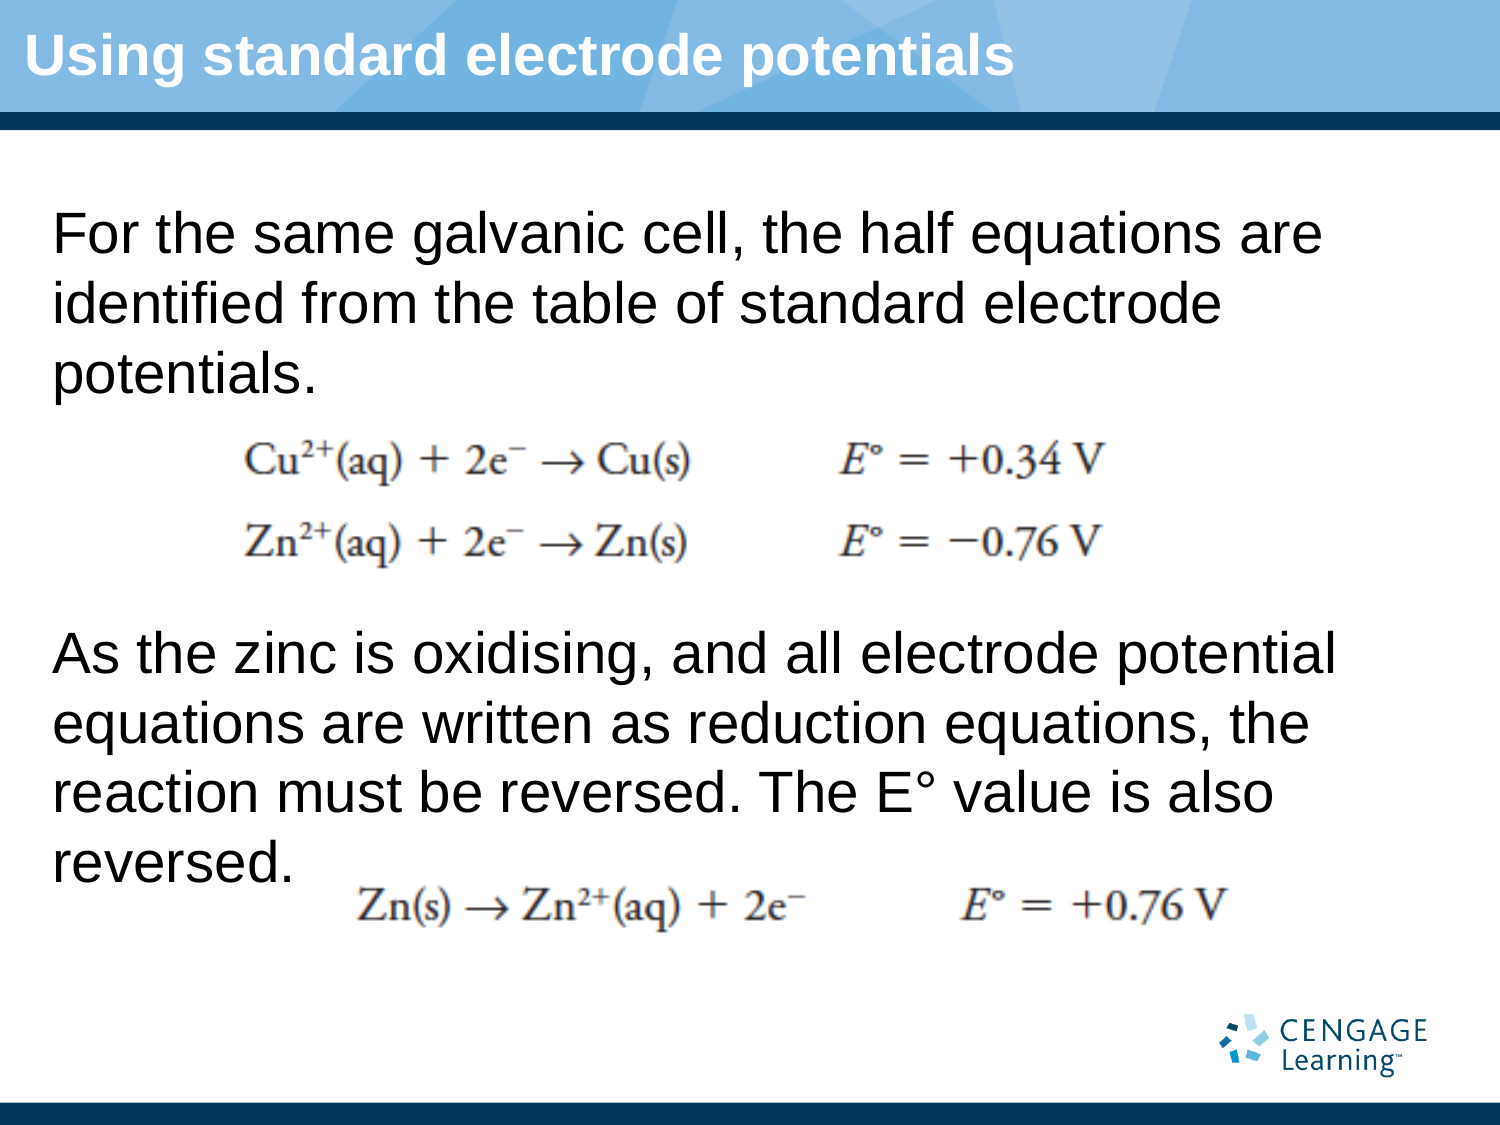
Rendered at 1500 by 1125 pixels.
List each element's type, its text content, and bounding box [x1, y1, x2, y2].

picture [324, 862, 1259, 951]
title Using standard electrode potentials [24, 24, 1413, 100]
text_box For the same galvanic cell, the half equations are identified from the table of standard electrode potentials. As the zinc is oxidising, and all electrode potential equations are written as reduction equations, the reaction must be reversed. The E° value is also reversed. [37, 187, 1400, 902]
picture [212, 412, 1134, 588]
picture [1195, 990, 1450, 1101]
picture [0, 0, 1500, 112]
